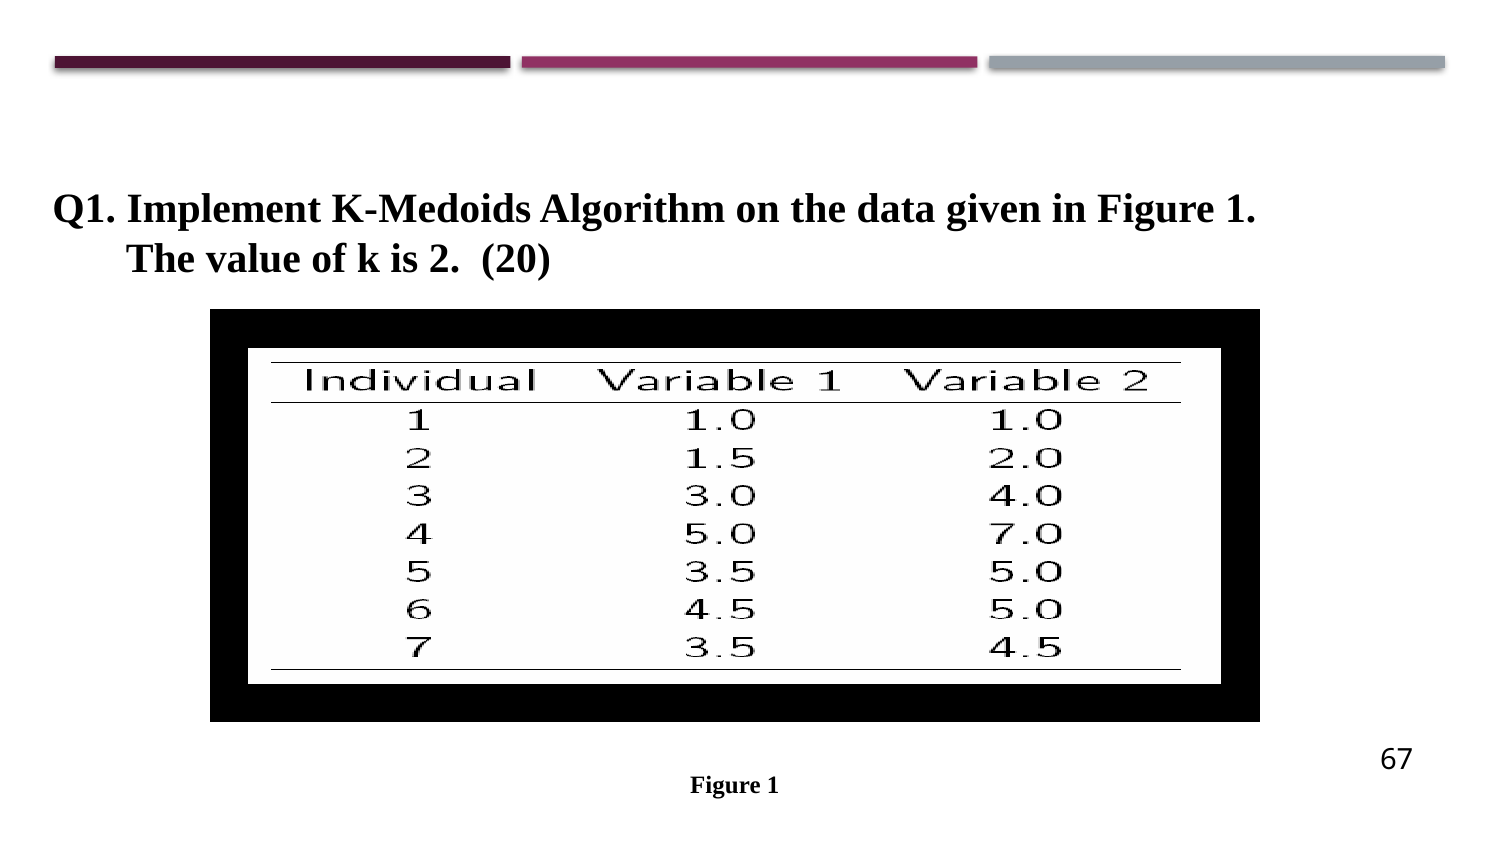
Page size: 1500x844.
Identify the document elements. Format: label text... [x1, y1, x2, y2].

text_box Figure 1 [441, 760, 1029, 844]
text_box Q1. Implement K-Medoids Algorithm on the data given in Figure 1. The value of k is 2. (20) [37, 173, 1363, 318]
slide_number 67 [1298, 732, 1429, 778]
picture [246, 346, 1223, 685]
